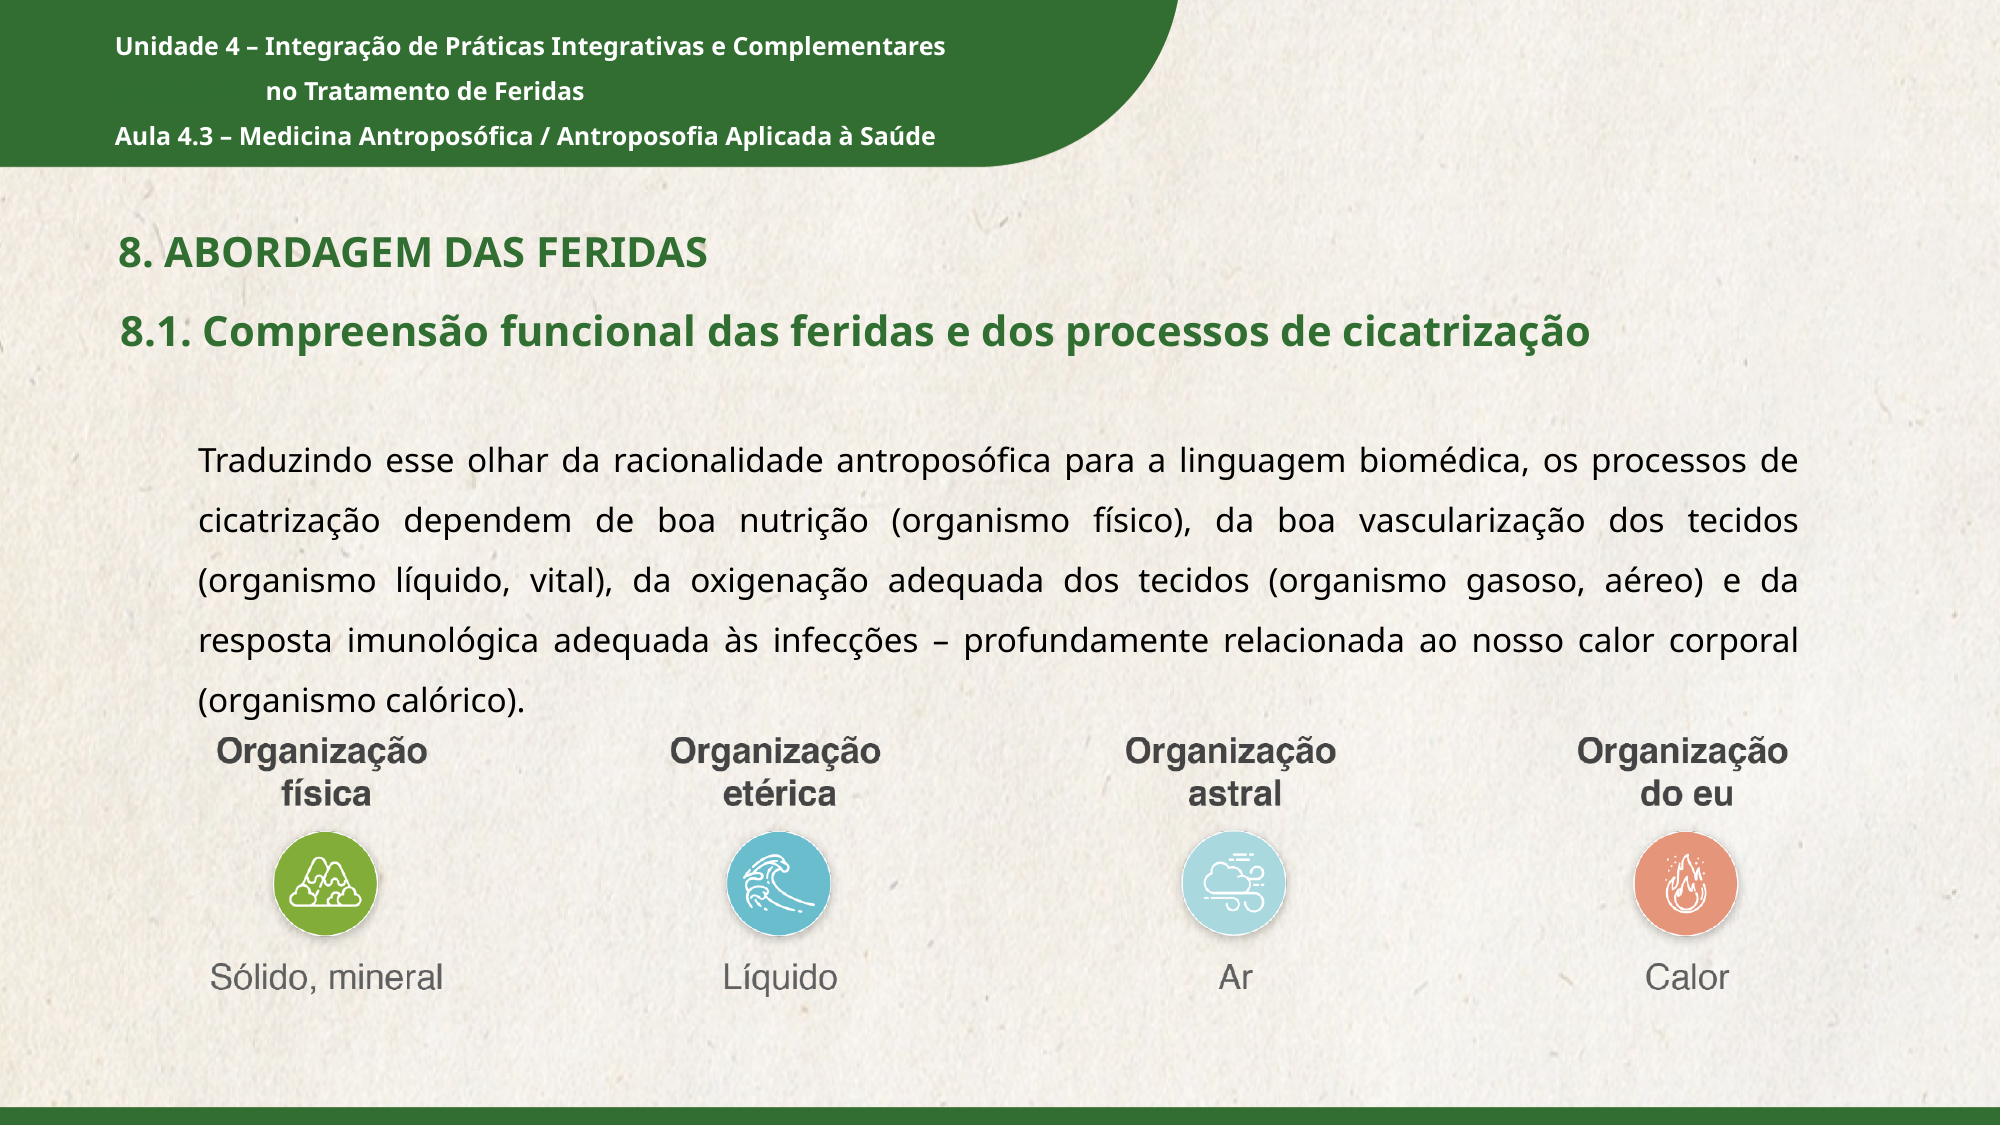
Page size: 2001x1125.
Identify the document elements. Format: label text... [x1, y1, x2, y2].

picture [0, 0, 2000, 1125]
text_box Traduzindo esse olhar da racionalidade antroposófica para a linguagem biomédica, os processos de cicatrização dependem de boa nutrição (organismo físico), da boa vascularização dos tecidos (organismo líquido, vital), da oxigenação adequada dos tecidos (organismo gasoso, aéreo) e da resposta imunológica adequada às infecções – profundamente relacionada ao nosso calor corporal (organismo calórico). [183, 411, 1817, 727]
text_box 8.1. Compreensão funcional das feridas e dos processos de cicatrização [105, 296, 1788, 362]
text_box 8. ABORDAGEM DAS FERIDAS [103, 217, 1786, 283]
